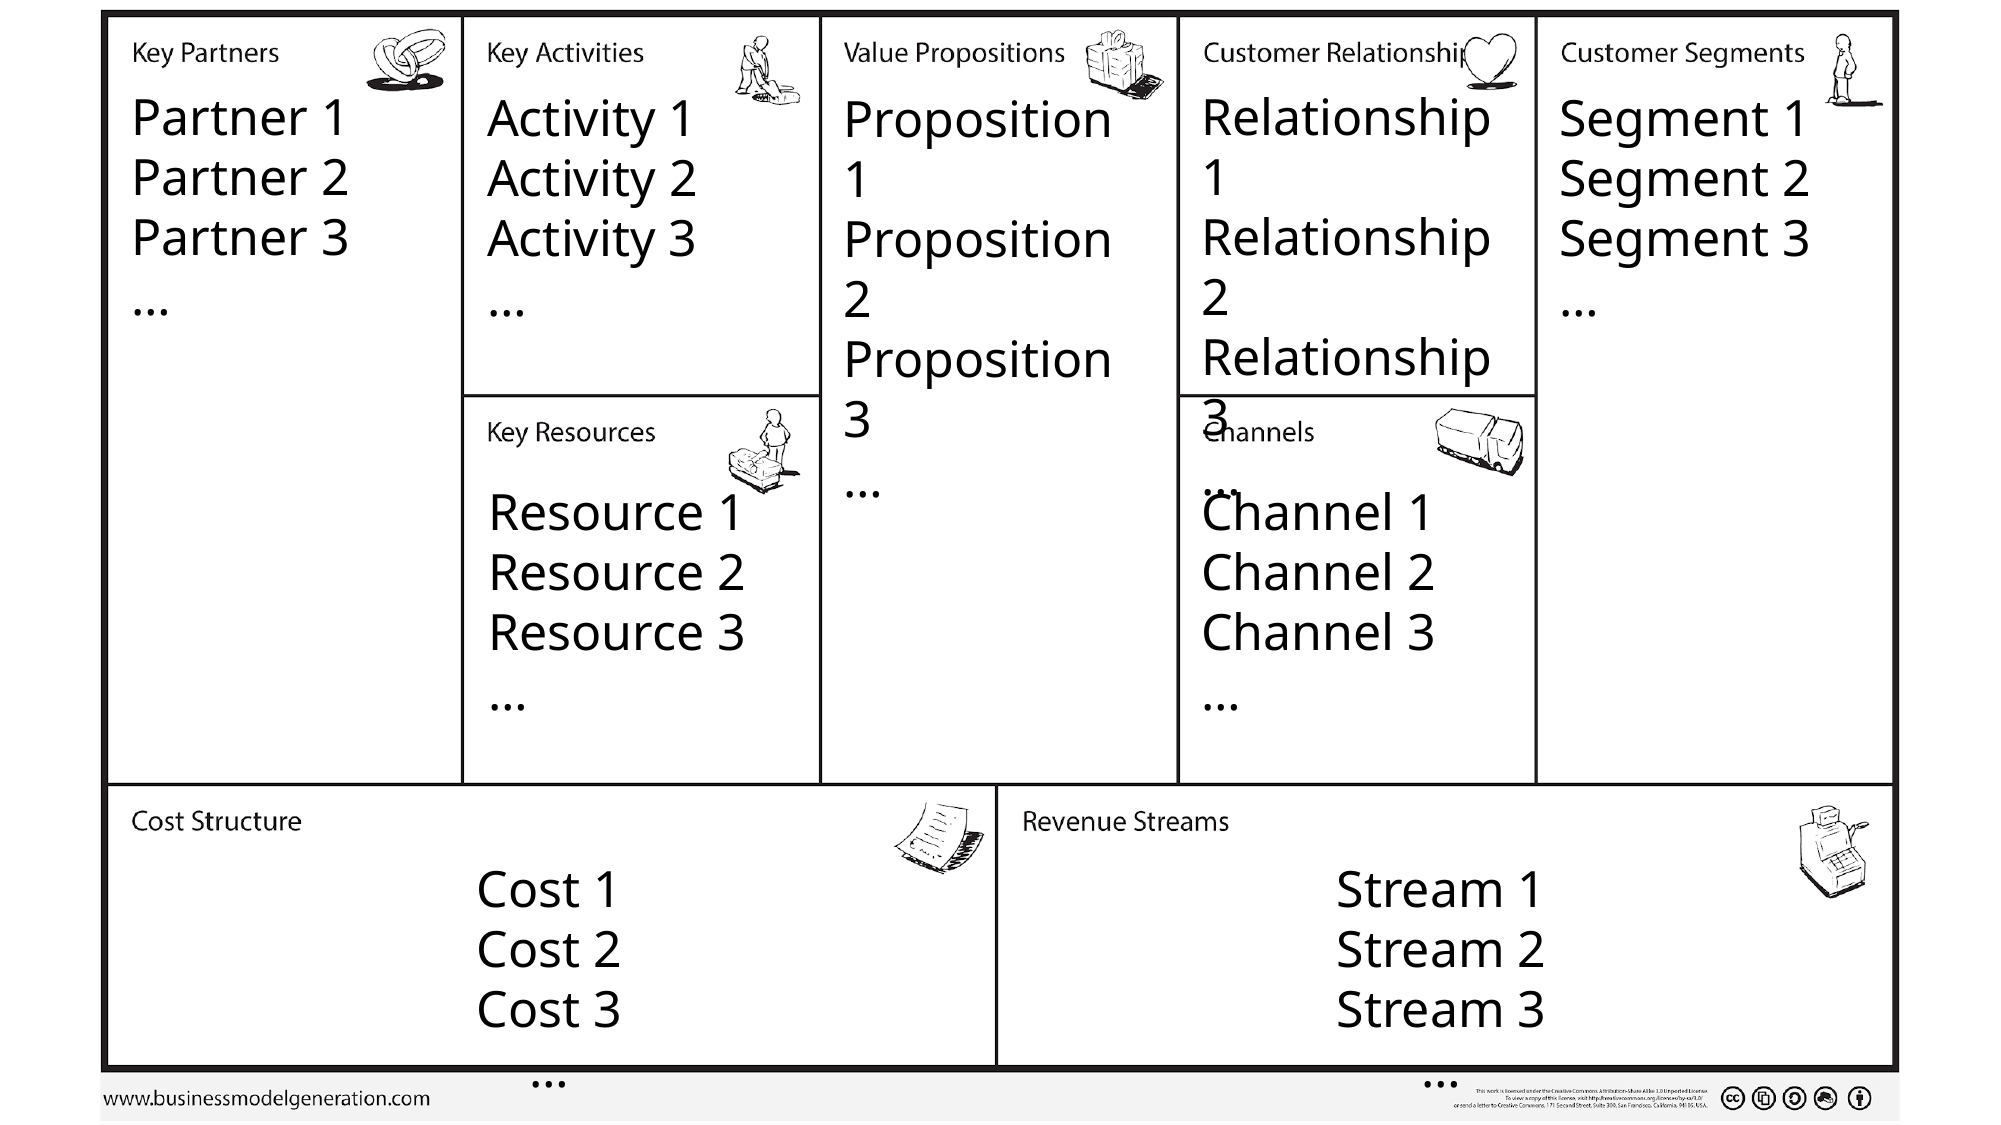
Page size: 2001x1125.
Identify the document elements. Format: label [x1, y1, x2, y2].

picture [100, 9, 1900, 1121]
